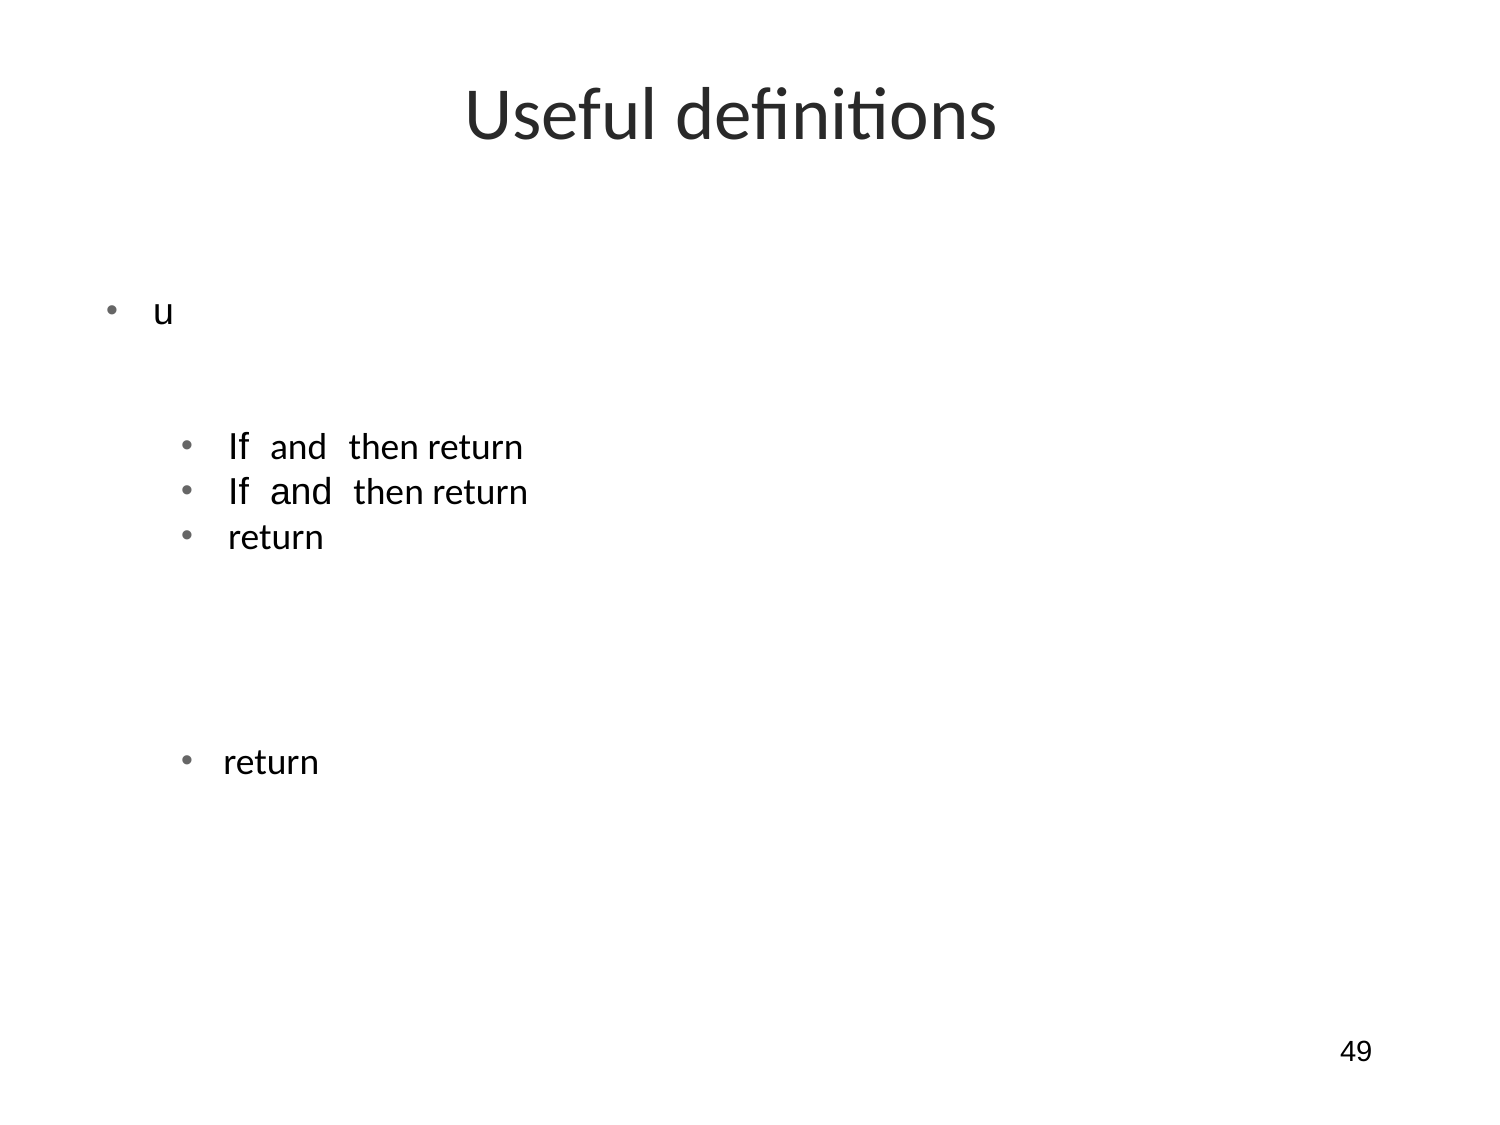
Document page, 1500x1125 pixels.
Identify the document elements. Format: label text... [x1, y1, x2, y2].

slide_number 49 [1074, 1024, 1388, 1101]
text_box Useful definitions [76, 19, 1387, 210]
